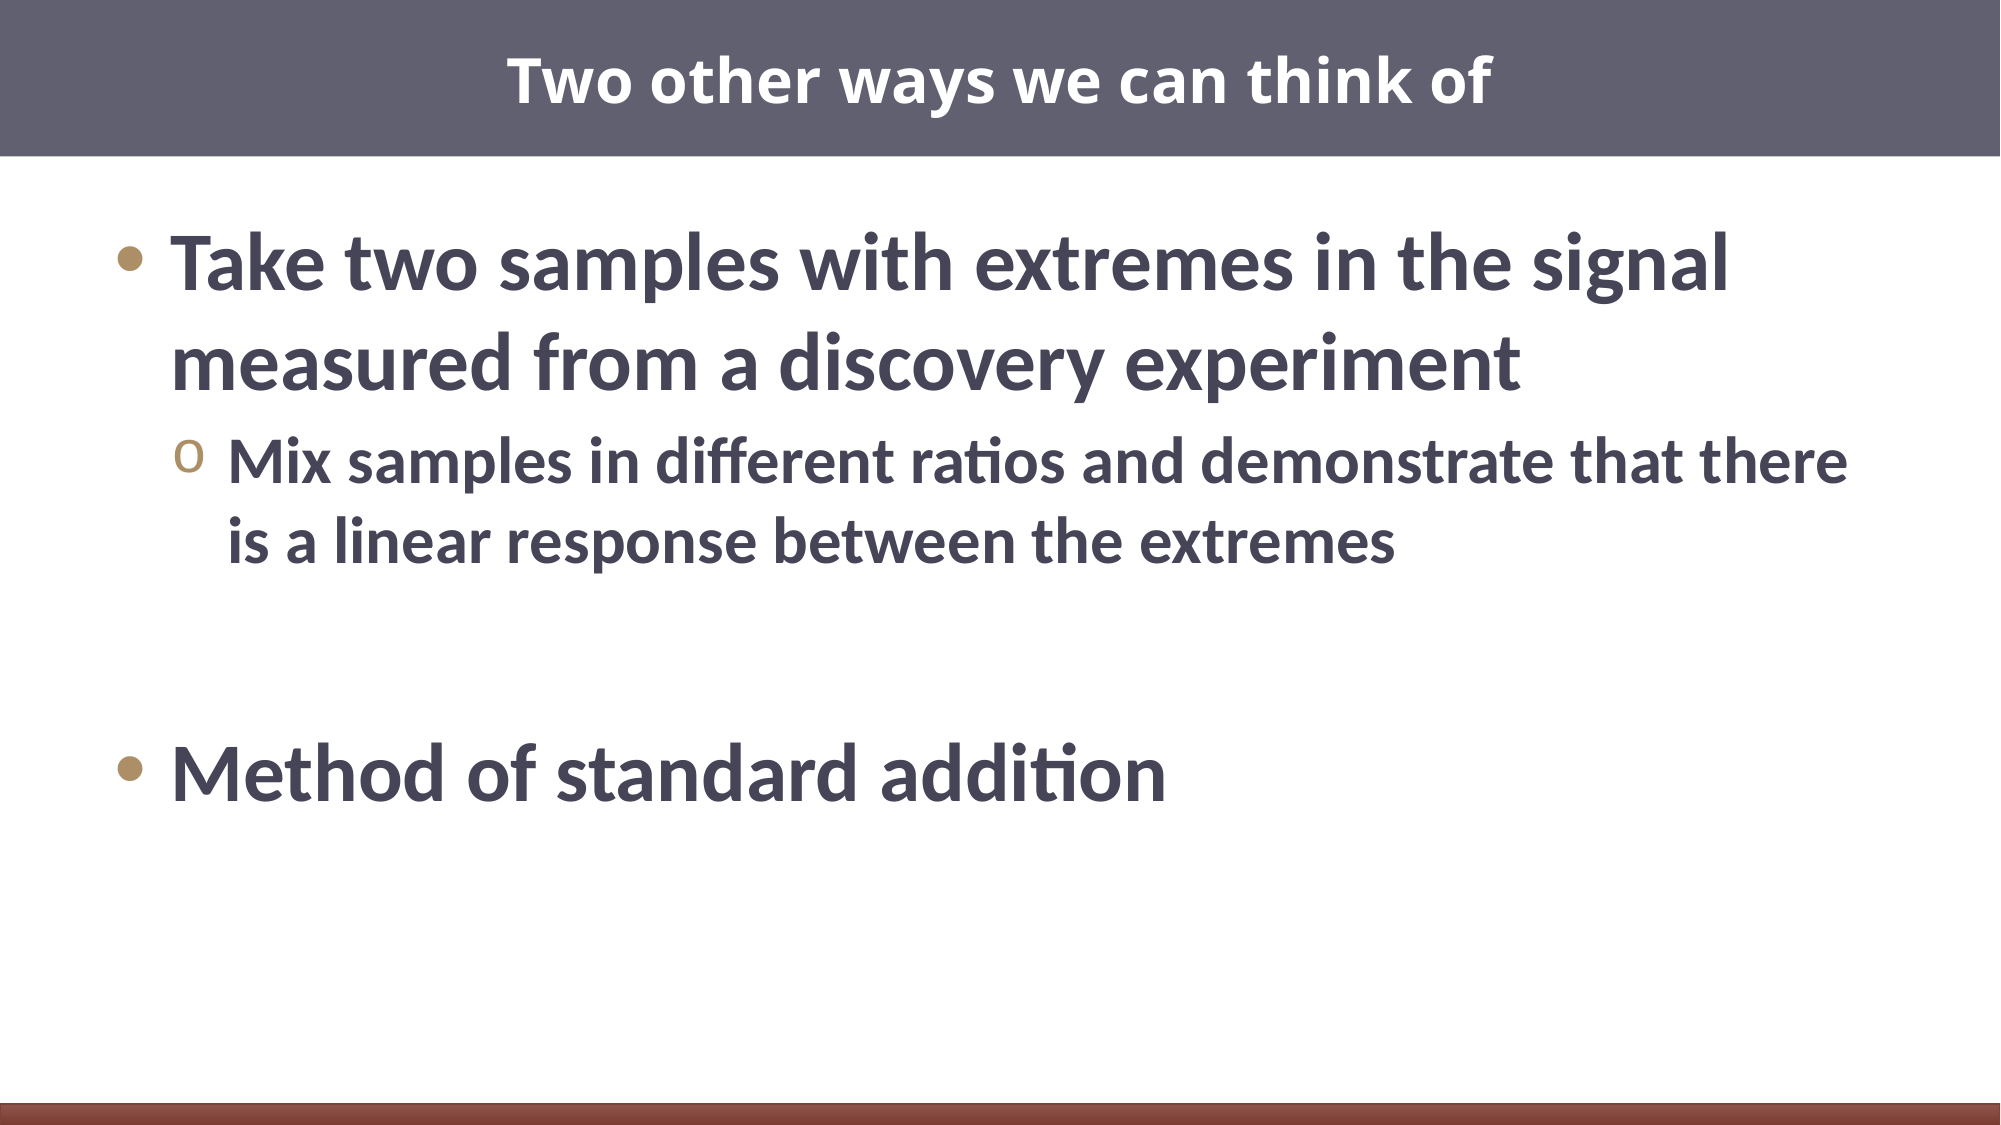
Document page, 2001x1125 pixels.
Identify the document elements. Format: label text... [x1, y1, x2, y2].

title Two other ways we can think of [0, 0, 2000, 157]
list Take two samples with extremes in the signal measured from a discovery experiment Mix samples in different ratios and demonstrate that there is a linear response between the extremes Method of standard addition [99, 200, 1900, 1010]
